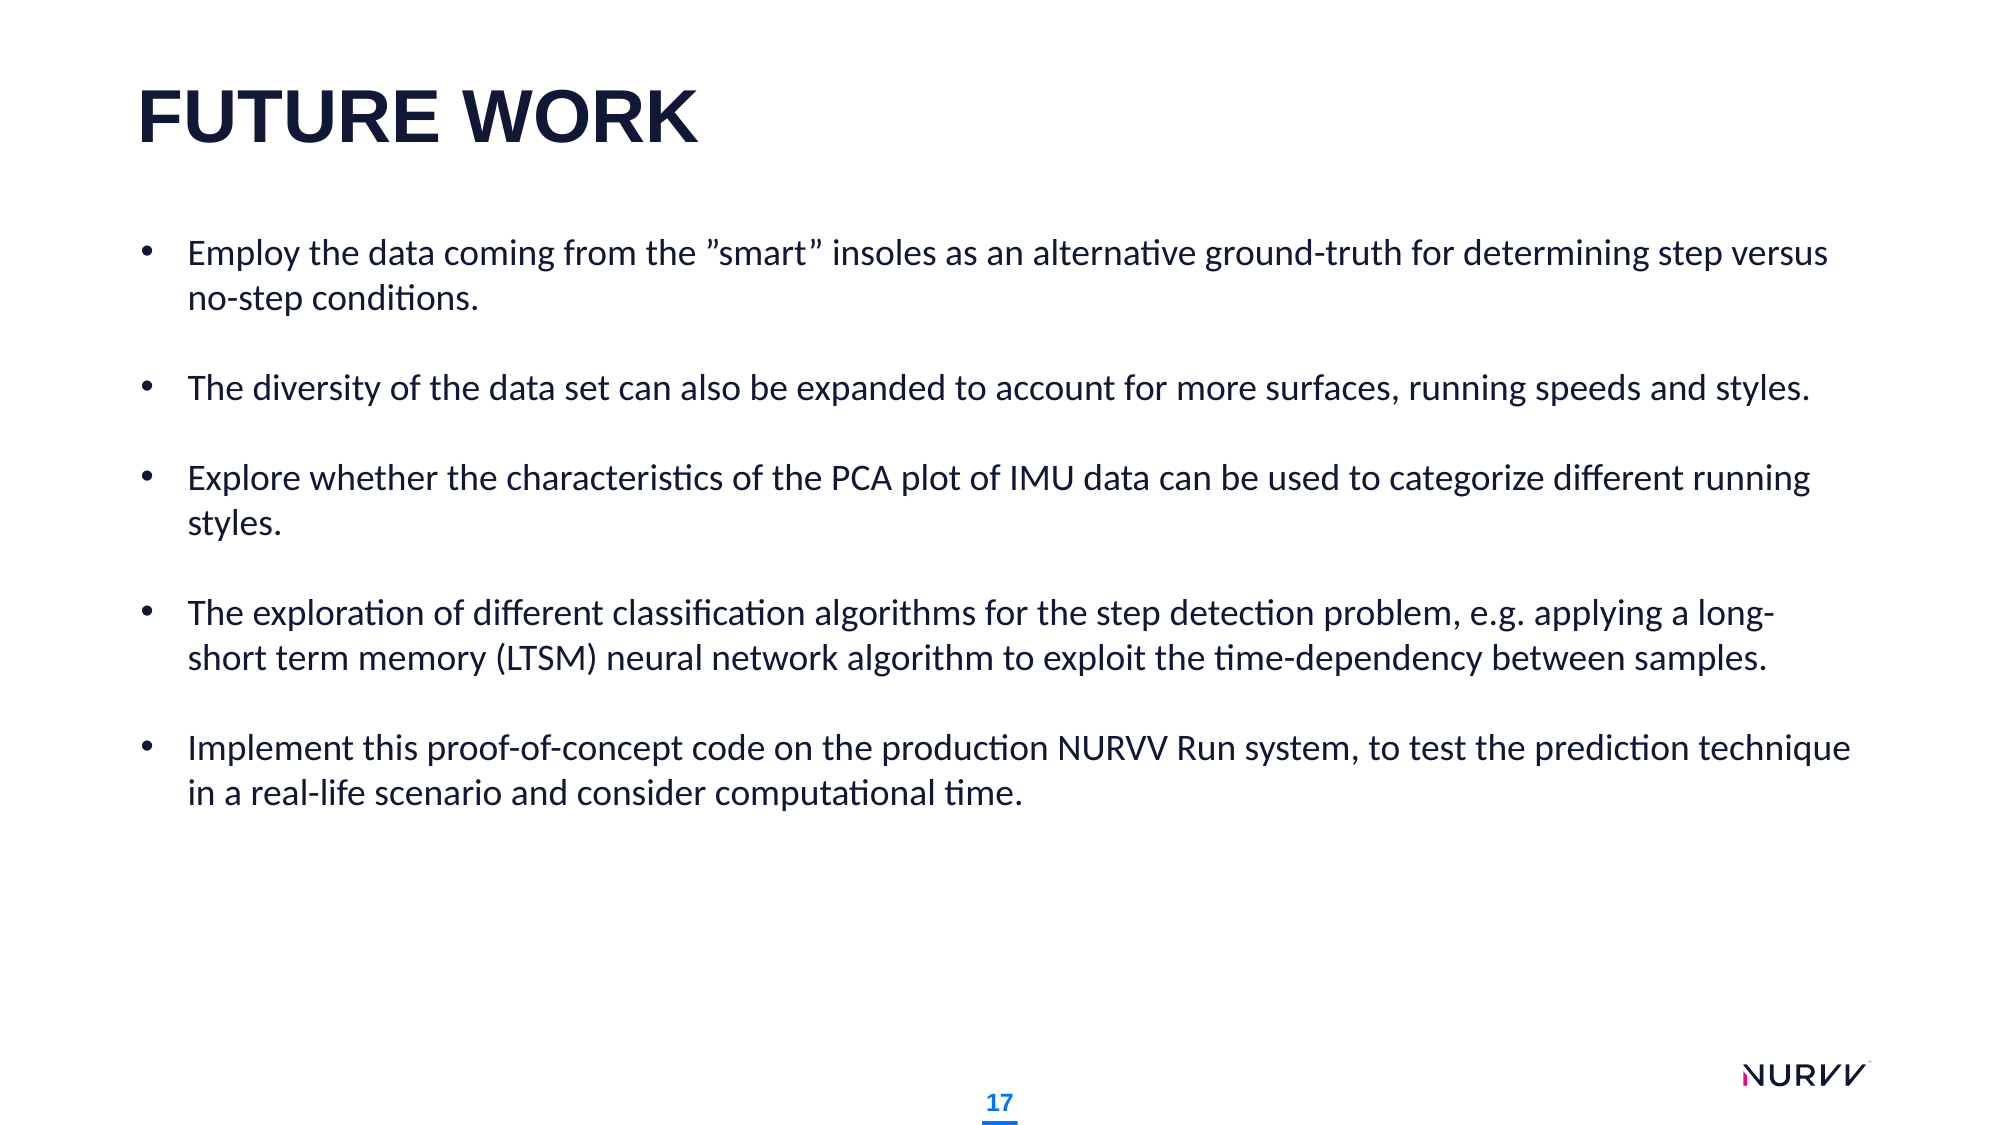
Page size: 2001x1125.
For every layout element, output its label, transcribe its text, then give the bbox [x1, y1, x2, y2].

picture [1731, 1052, 1878, 1098]
text_box Employ the data coming from the ”smart” insoles as an alternative ground-truth for determining step versus no-step conditions. The diversity of the data set can also be expanded to account for more surfaces, running speeds and styles. Explore whether the characteristics of the PCA plot of IMU data can be used to categorize different running styles. The exploration of different classification algorithms for the step detection problem, e.g. applying a long-short term memory (LTSM) neural network algorithm to exploit the time-dependency between samples. Implement this proof-of-concept code on the production NURVV Run system, to test the prediction technique in a real-life scenario and consider computational time. [125, 220, 1869, 821]
title FUTURE WORK [125, 56, 1948, 149]
